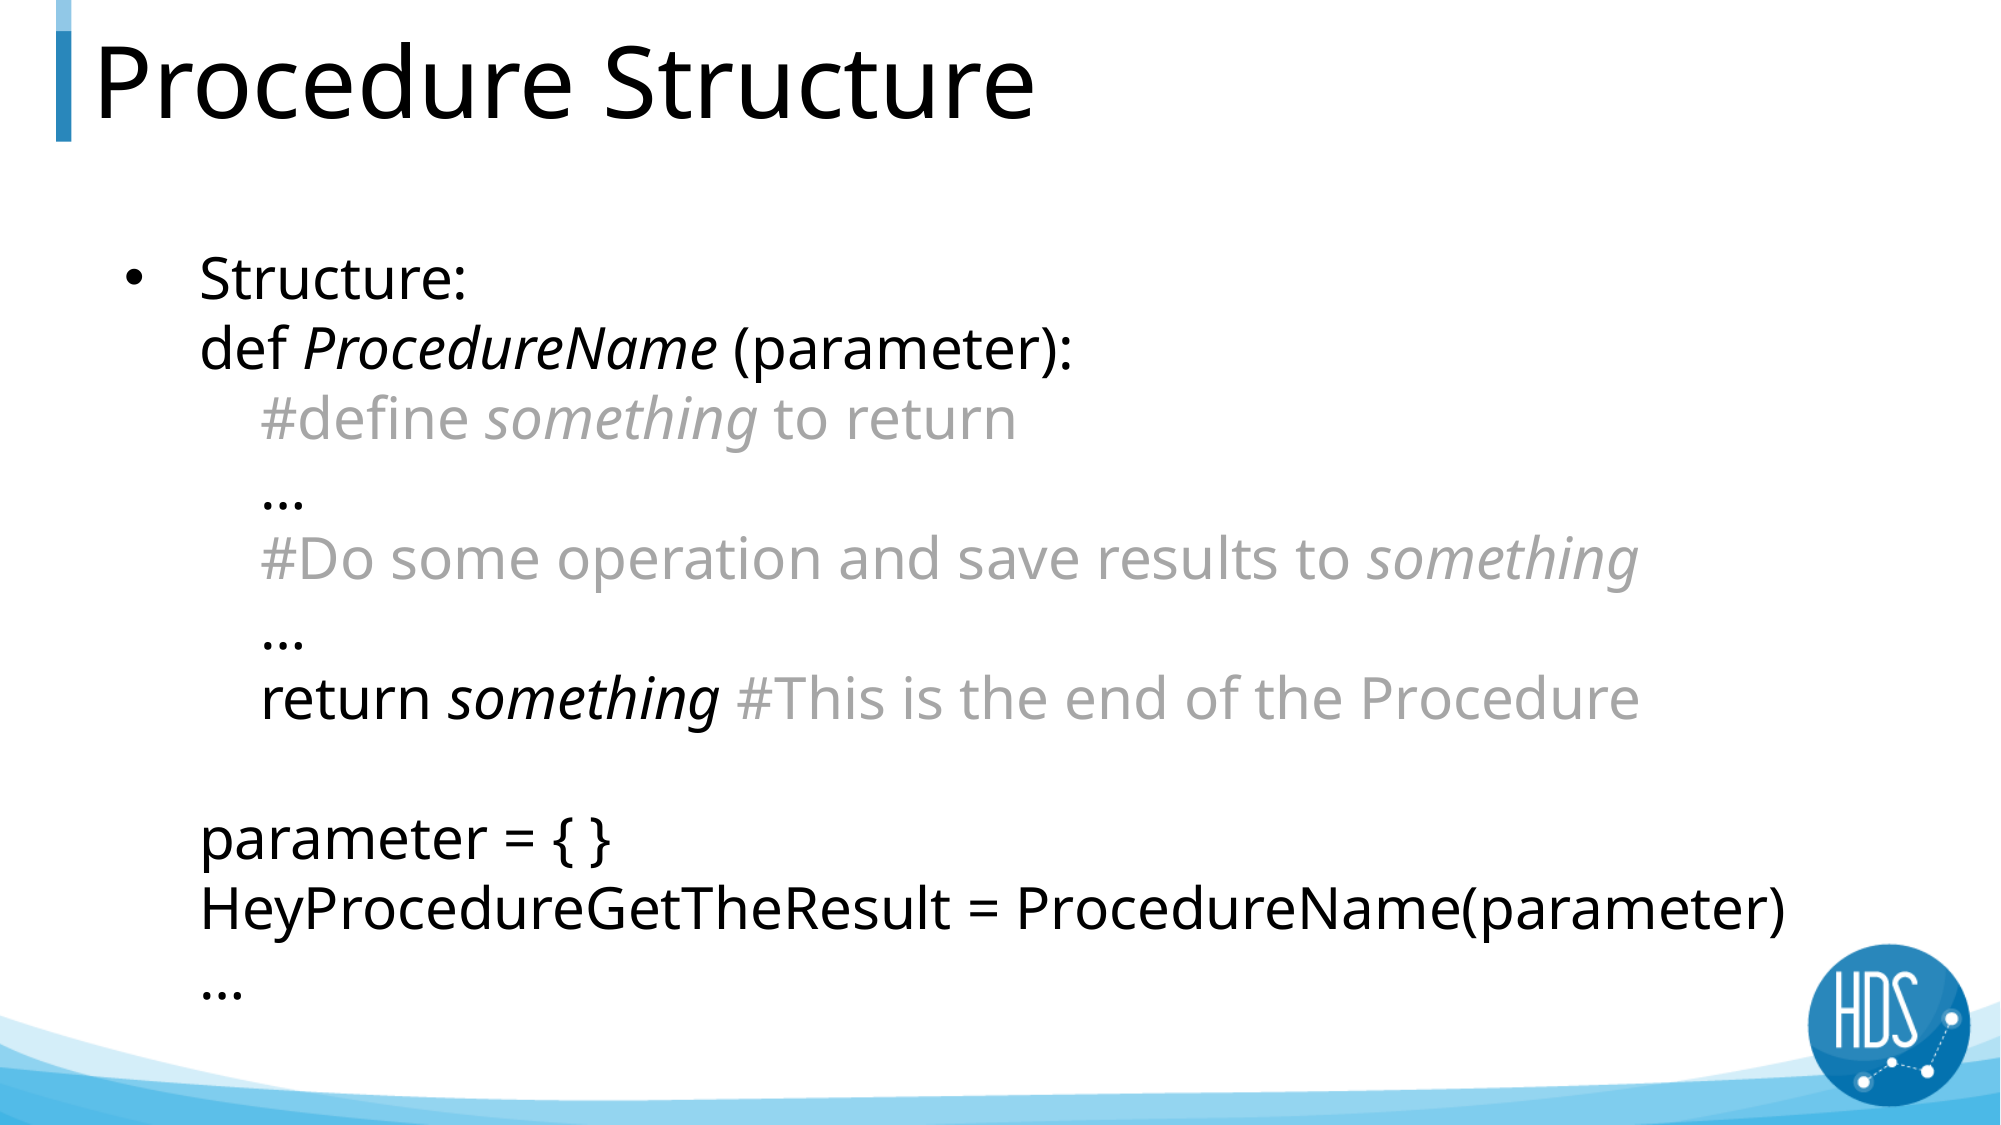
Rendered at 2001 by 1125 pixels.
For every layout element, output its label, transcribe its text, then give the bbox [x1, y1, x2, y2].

text_box [55, 0, 72, 32]
text_box [55, 32, 72, 143]
text_box Structure: def ProcedureName (parameter): #define something to return … #Do some operation and save results to something … return something #This is the end of the Procedure parameter = { } HeyProcedureGetTheResult = ProcedureName(parameter) … [109, 234, 1929, 1125]
title Procedure Structure [77, 31, 1977, 142]
picture [0, 0, 2001, 1125]
